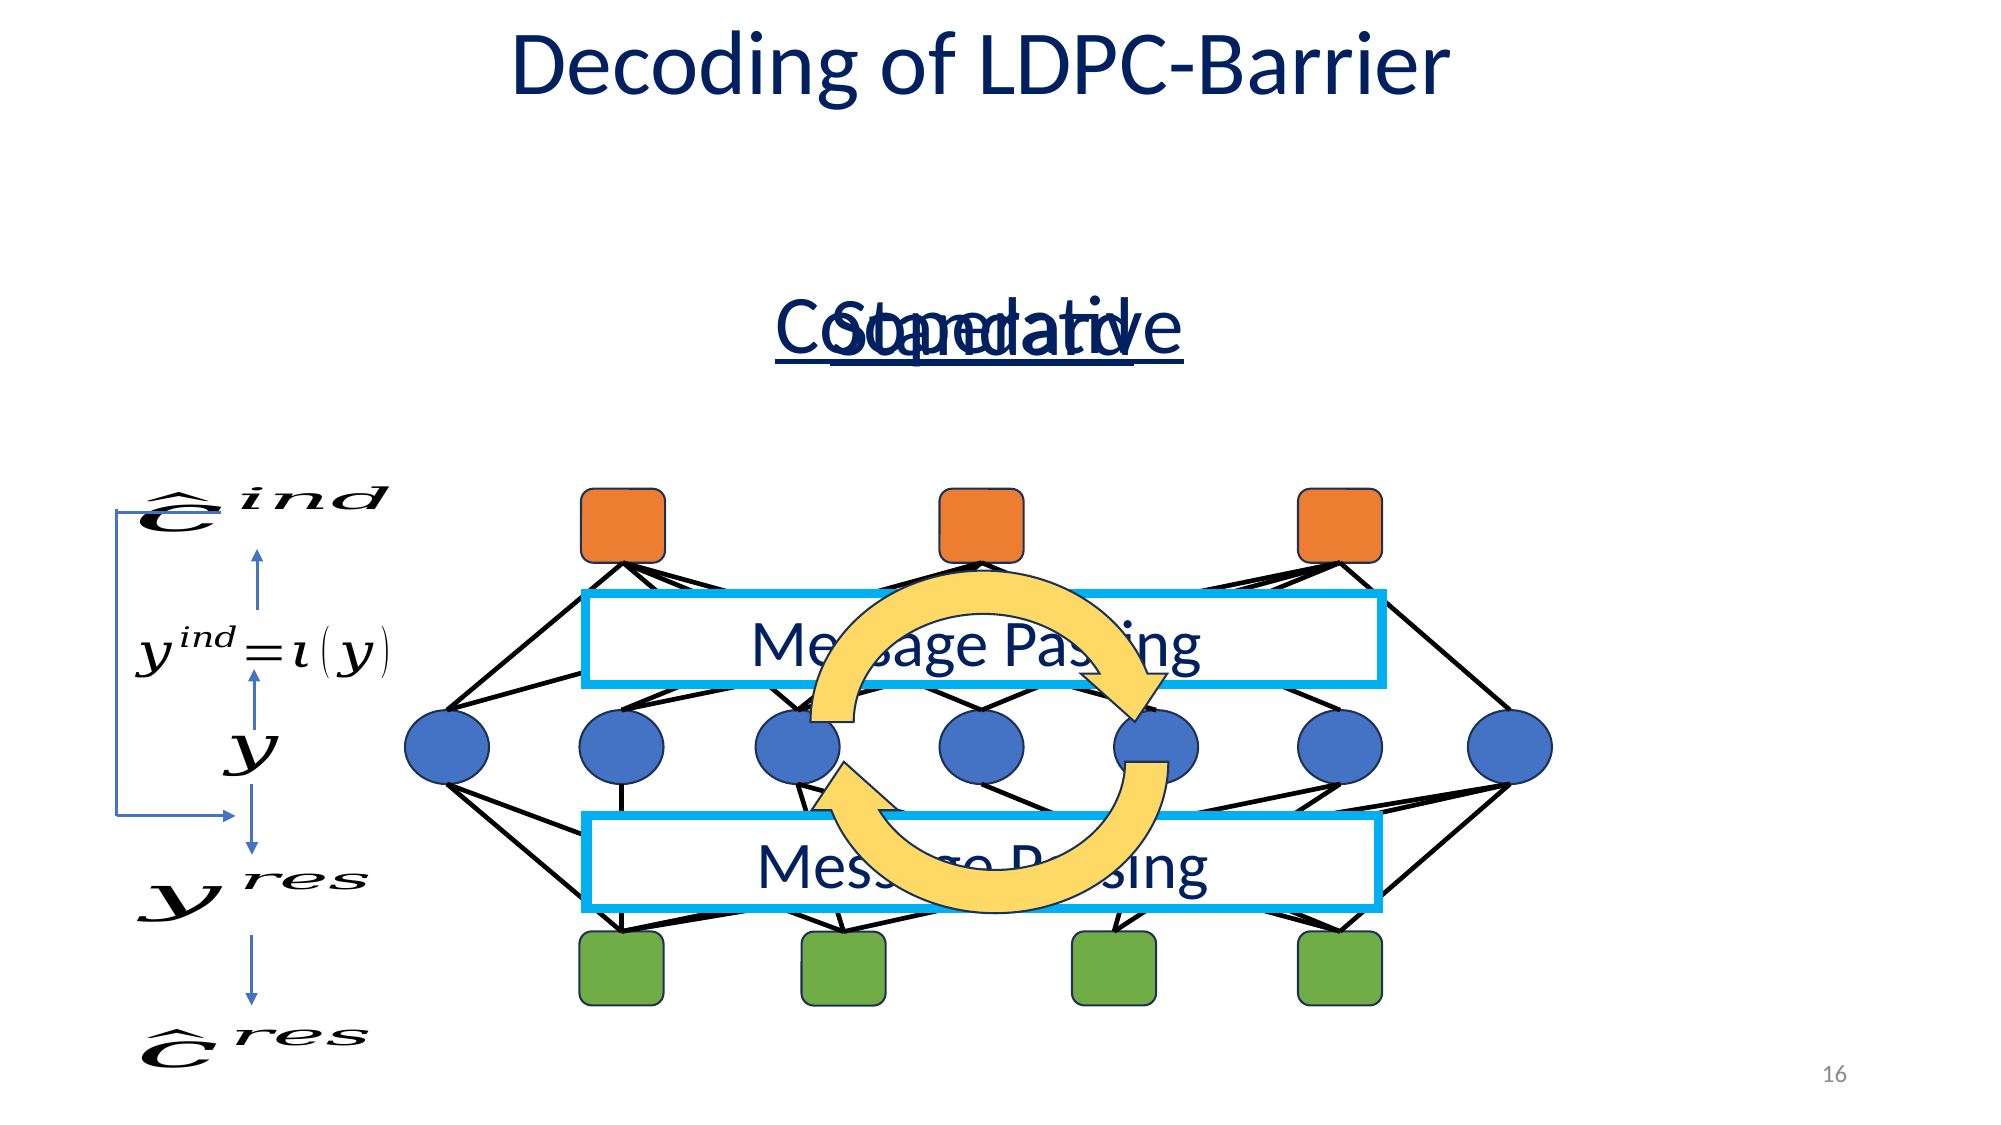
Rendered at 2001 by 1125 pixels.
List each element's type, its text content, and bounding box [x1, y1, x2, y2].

text_box Standard [624, 234, 1341, 423]
text_box Cooperative [621, 232, 1338, 421]
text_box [404, 488, 1553, 1006]
slide_number 16 [1412, 1042, 1863, 1103]
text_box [788, 549, 1190, 935]
title Decoding of LDPC-Barrier [82, 0, 1883, 159]
